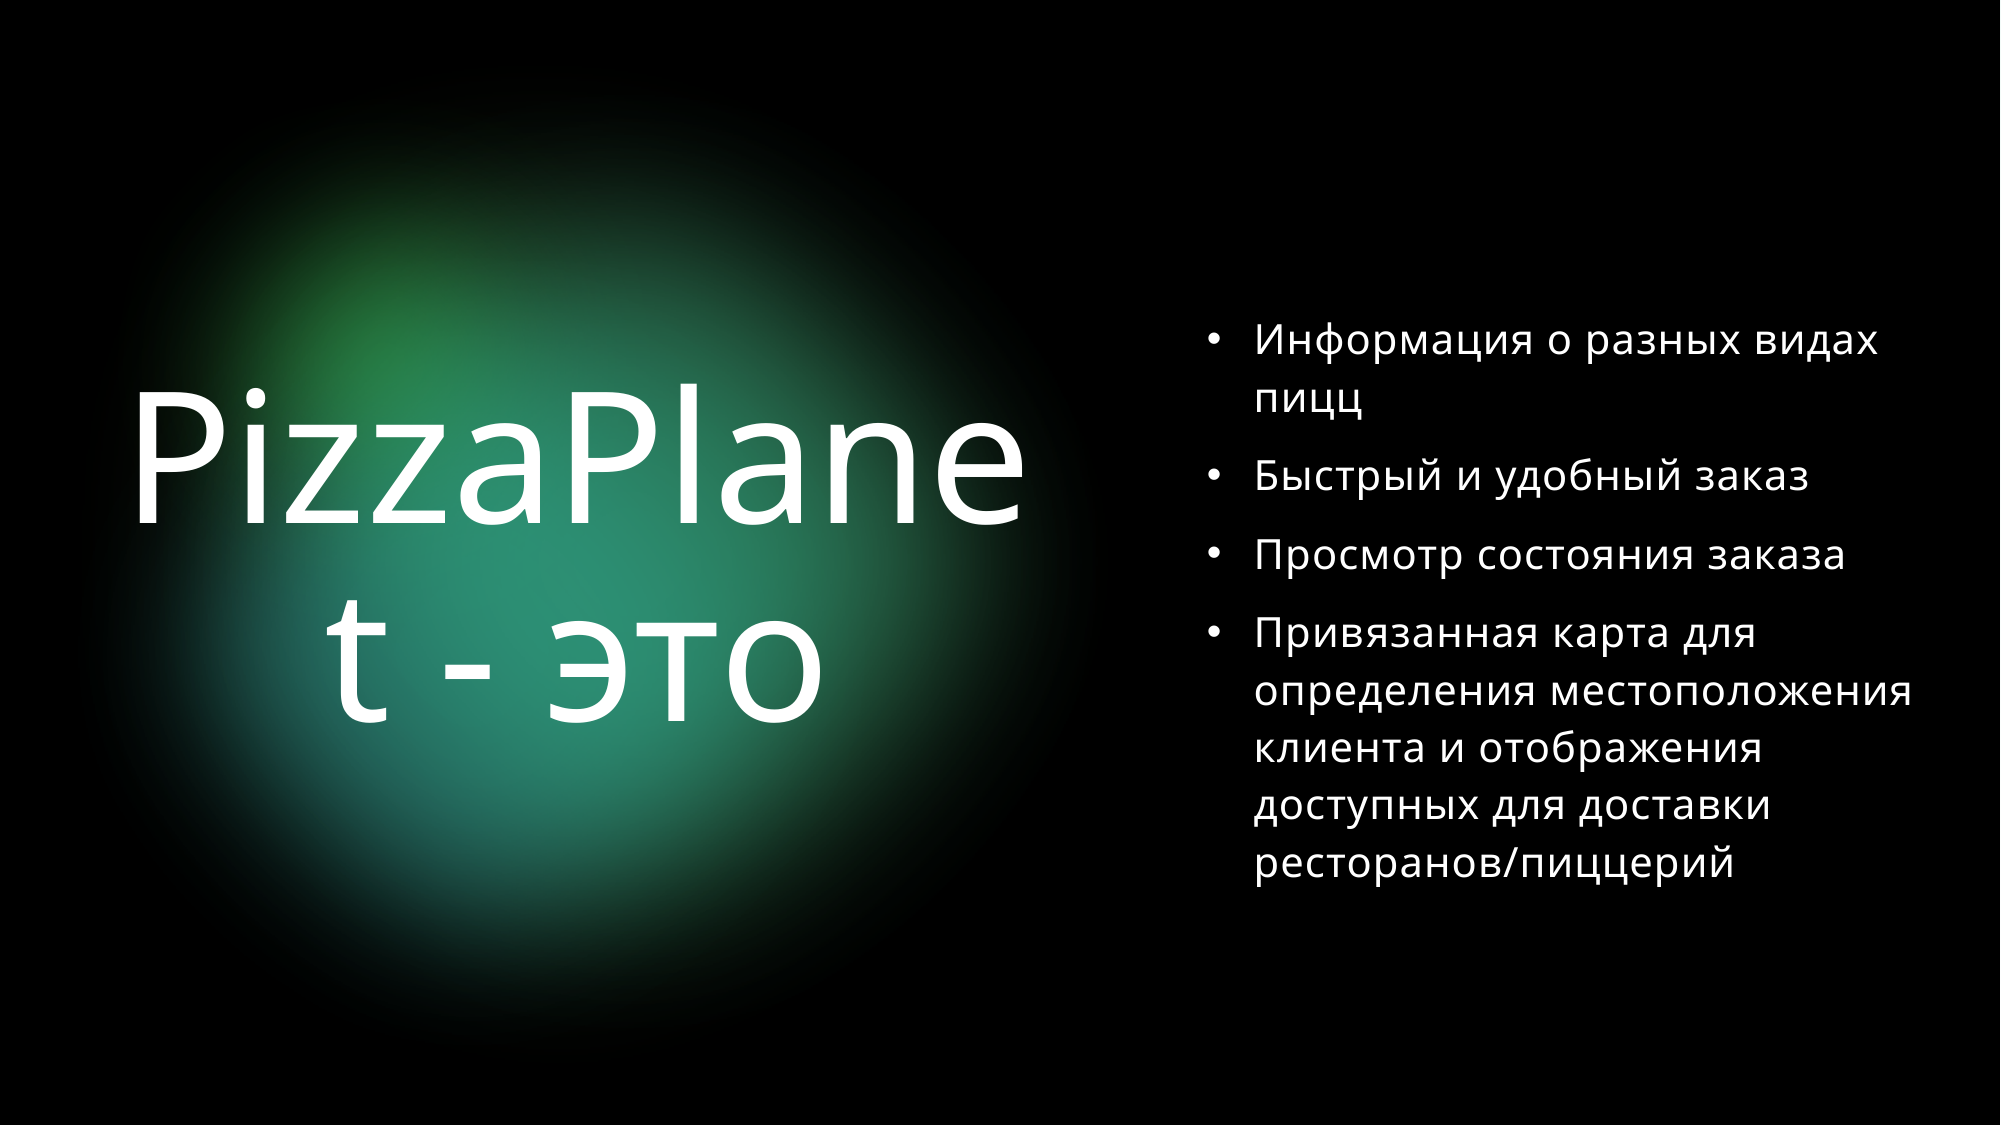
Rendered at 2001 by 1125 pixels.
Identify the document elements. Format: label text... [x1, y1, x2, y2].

text_box [1193, 0, 2000, 1125]
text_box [0, 0, 1193, 1125]
text_box Информация о разных видах пицц Быстрый и удобный заказ Просмотр состояния заказа Привязанная карта для определения местоположения клиента и отображения доступных для доставки ресторанов/пиццерий [1193, 298, 1954, 939]
